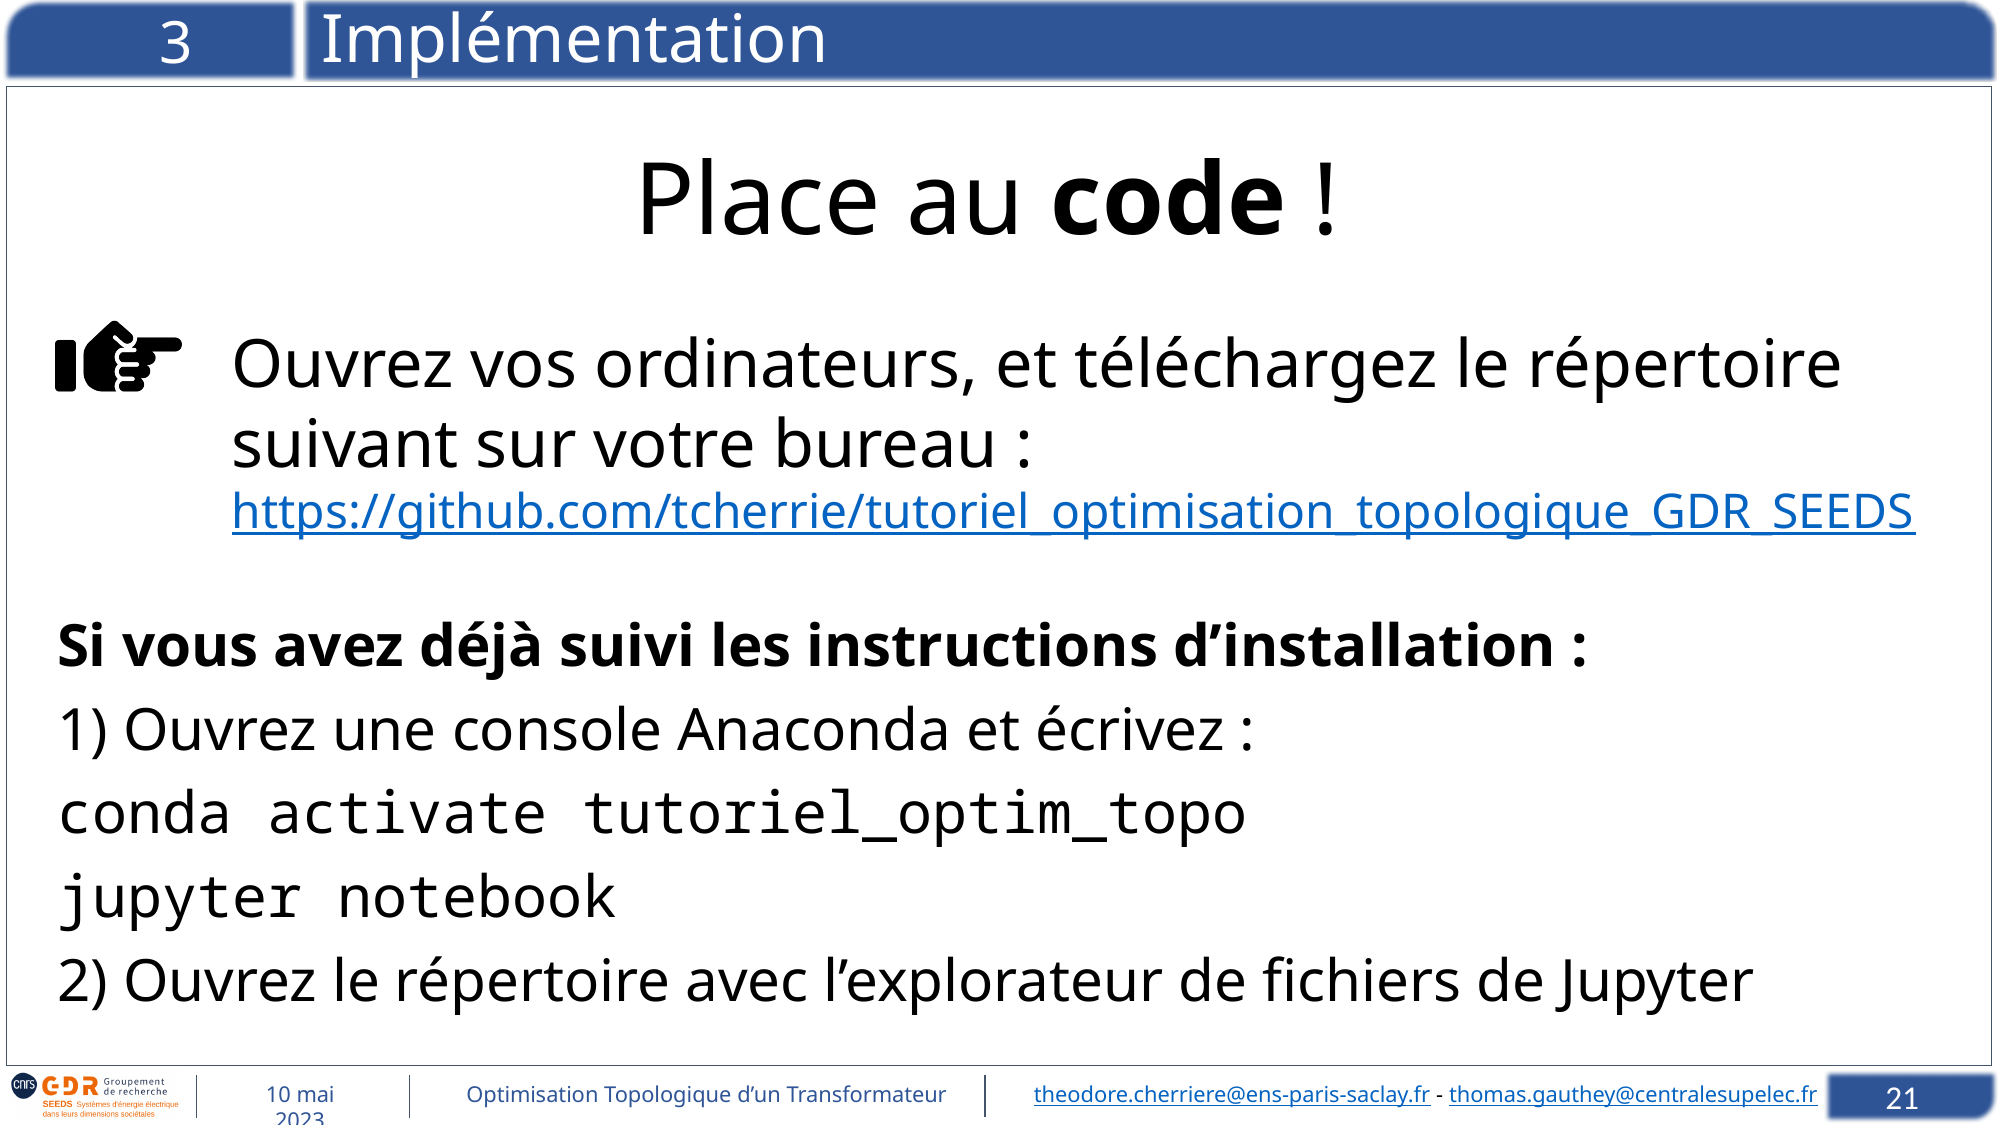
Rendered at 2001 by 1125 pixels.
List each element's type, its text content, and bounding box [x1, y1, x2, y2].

title Implémentation [307, 0, 1945, 83]
text_box Place au code ! [442, 127, 1558, 263]
picture [10, 1069, 180, 1119]
text_box Si vous avez déjà suivi les instructions d’installation : 1) Ouvrez une console Anaconda et écrivez : conda activate tutoriel_optim_topo jupyter notebook 2) Ouvrez le répertoire avec l’explorateur de fichiers de Jupyter [42, 608, 1958, 1069]
text_box Ouvrez vos ordinateurs, et téléchargez le répertoire suivant sur votre bureau : https://github.com/tcherrie/tutoriel_optimisation_topologique_GDR_SEEDS [217, 312, 1947, 623]
list 3 [55, 5, 297, 84]
slide_number 21 [1870, 1068, 1968, 1125]
picture [55, 293, 182, 419]
